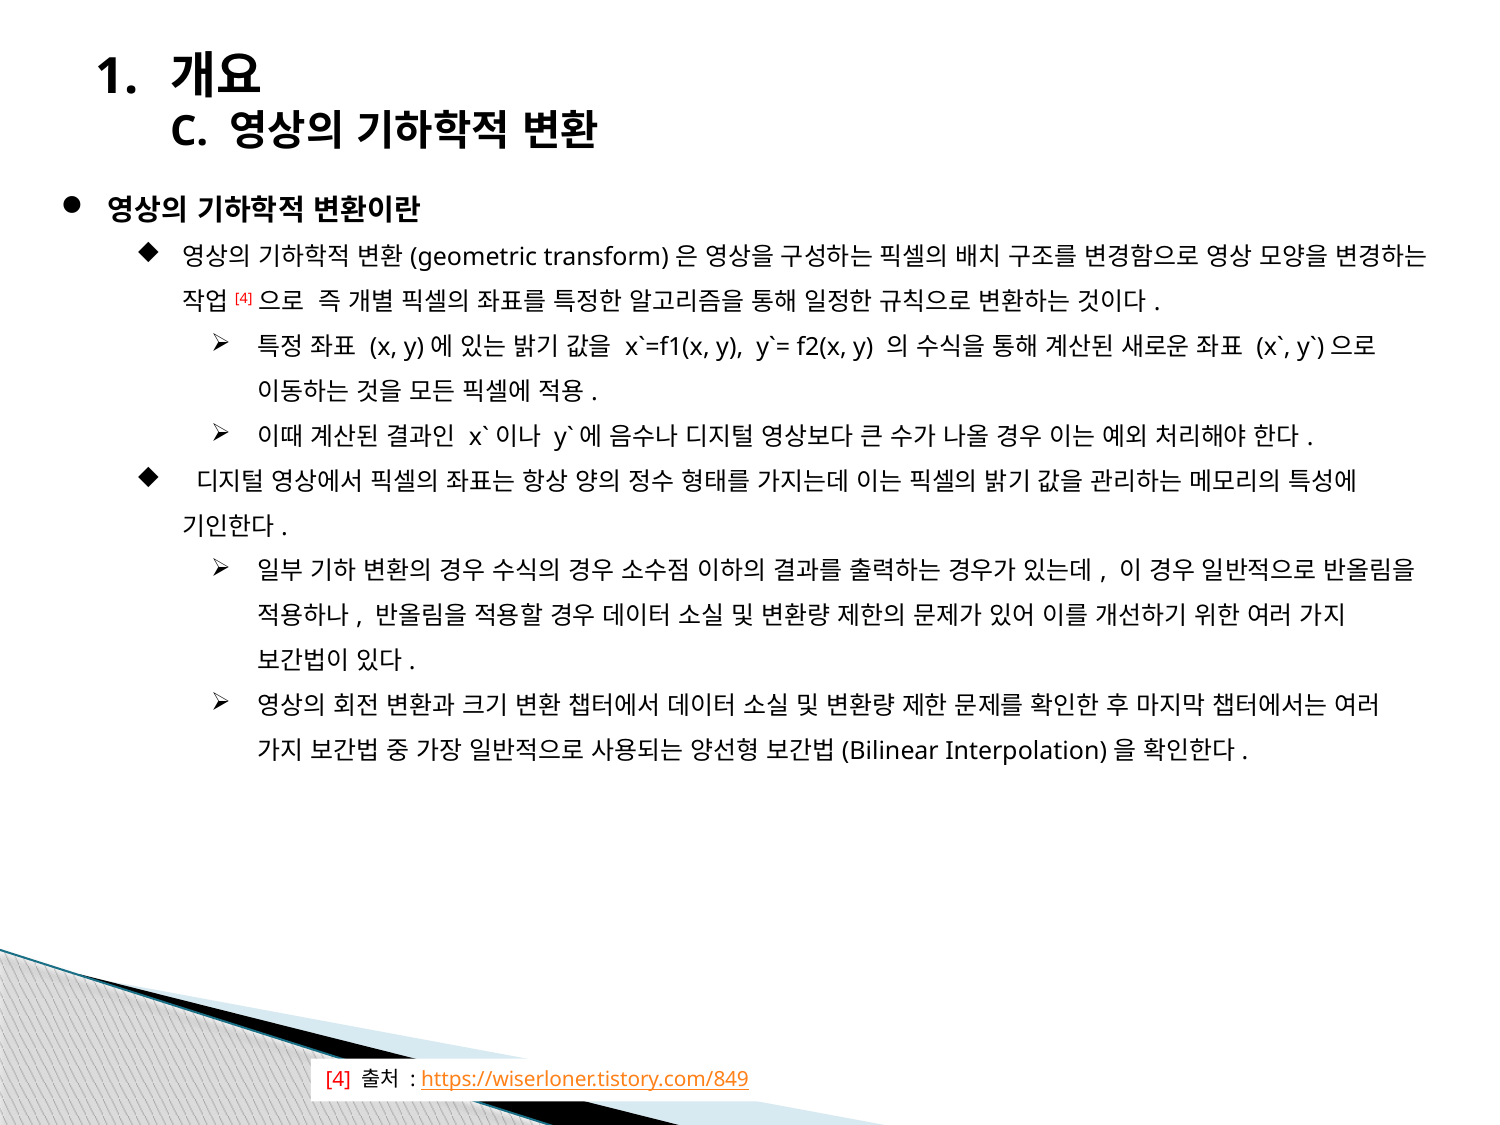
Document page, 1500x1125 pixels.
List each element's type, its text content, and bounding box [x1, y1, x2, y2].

text_box [4] 출처 : https://wiserloner.tistory.com/849 [310, 1058, 764, 1102]
text_box 개요 C. 영상의 기하학적 변환 [80, 36, 615, 162]
text_box 영상의 기하학적 변환이란 영상의 기하학적 변환(geometric transform)은 영상을 구성하는 픽셀의 배치 구조를 변경함으로 영상 모양을 변경하는 작업[4]으로 즉 개별 픽셀의 좌표를 특정한 알고리즘을 통해 일정한 규칙으로 변환하는 것이다. 특정 좌표 (x, y)에 있는 밝기 값을 x`=f1(x, y), y`= f2(x, y) 의 수식을 통해 계산된 새로운 좌표 (x`, y`)으로 이동하는 것을 모든 픽셀에 적용. 이때 계산된 결과인 x`이나 y`에 음수나 디지털 영상보다 큰 수가 나올 경우 이는 예외 처리해야 한다. 디지털 영상에서 픽셀의 좌표는 항상 양의 정수 형태를 가지는데 이는 픽셀의 밝기 값을 관리하는 메모리의 특성에 기인한다. 일부 기하 변환의 경우 수식의 경우 소수점 이하의 결과를 출력하는 경우가 있는데, 이 경우 일반적으로 반올림을 적용하나, 반올림을 적용할 경우 데이터 소실 및 변환량 제한의 문제가 있어 이를 개선하기 위한 여러 가지 보간법이 있다. 영상의 회전 변환과 크기 변환 챕터에서 데이터 소실 및 변환량 제한 문제를 확인한 후 마지막 챕터에서는 여러 가지 보간법 중 가장 일반적으로 사용되는 양선형 보간법(Bilinear Interpolation)을 확인한다. [46, 166, 1447, 772]
